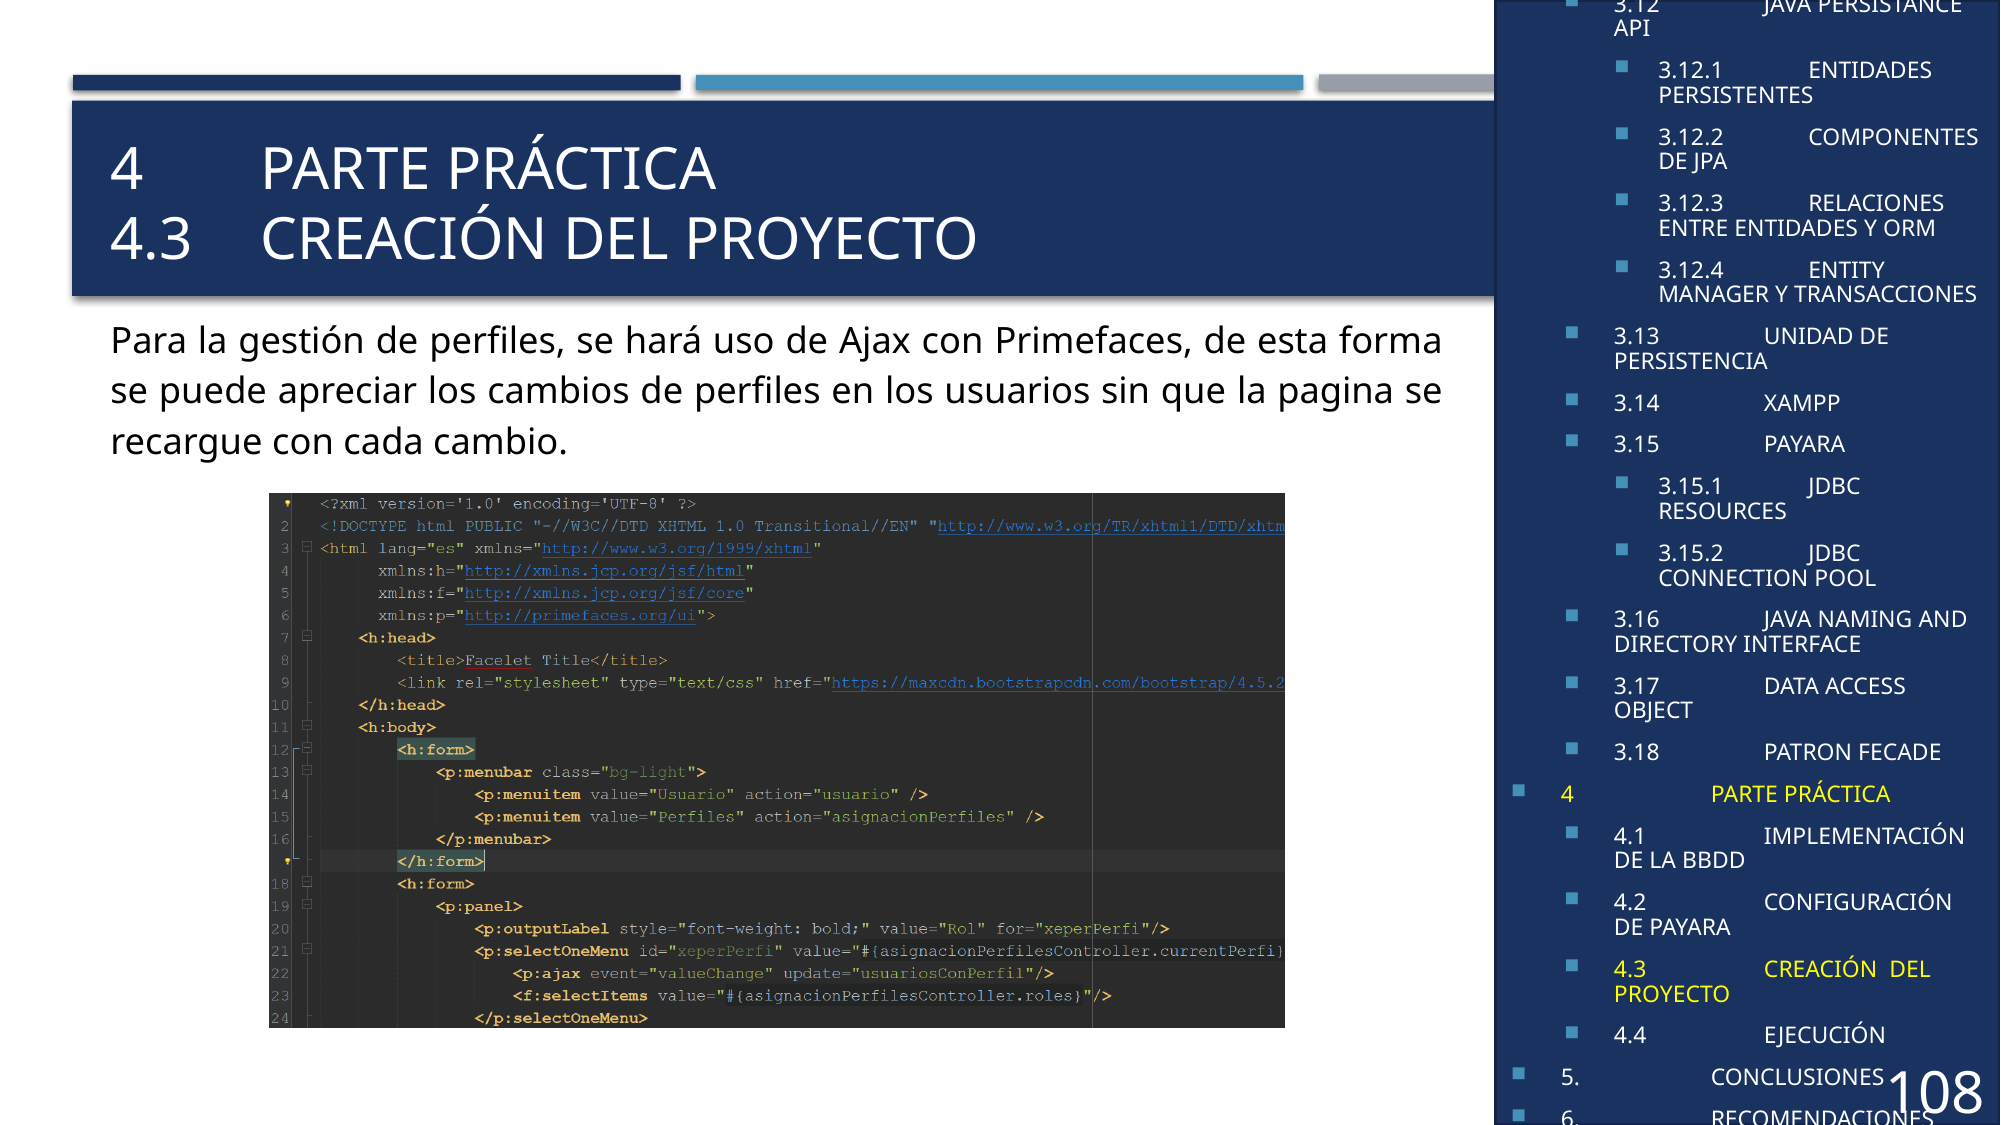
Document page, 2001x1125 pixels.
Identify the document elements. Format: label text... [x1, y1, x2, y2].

text_box 3.12 JAVA PERSISTANCE API 3.12.1 ENTIDADES PERSISTENTES 3.12.2 COMPONENTES DE JPA 3.12.3 RELACIONES ENTRE ENTIDADES Y ORM 3.12.4 ENTITY MANAGER Y TRANSACCIONES 3.13 UNIDAD DE PERSISTENCIA 3.14 XAMPP 3.15 PAYARA 3.15.1 JDBC RESOURCES 3.15.2 JDBC CONNECTION POOL 3.16 JAVA NAMING AND DIRECTORY INTERFACE 3.17 DATA ACCESS OBJECT 3.18 PATRON FECADE 4 PARTE PRÁCTICA 4.1 IMPLEMENTACIÓN DE LA BBDD 4.2 CONFIGURACIÓN DE PAYARA 4.3 CREACIÓN DEL PROYECTO 4.4 EJECUCIÓN 5. CONCLUSIONES 6. RECOMENDACIONES [1494, 0, 2000, 1125]
slide_number 108 [1827, 1065, 2000, 1125]
title 4 Parte práctica 4.3 CREACIÓN DEL PROYECTO [95, 112, 1494, 279]
list Para la gestión de perfiles, se hará uso de Ajax con Primefaces, de esta forma se puede apreciar los cambios de perfiles en los usuarios sin que la pagina se recargue con cada cambio. [95, 303, 1459, 470]
picture [268, 493, 1285, 1028]
